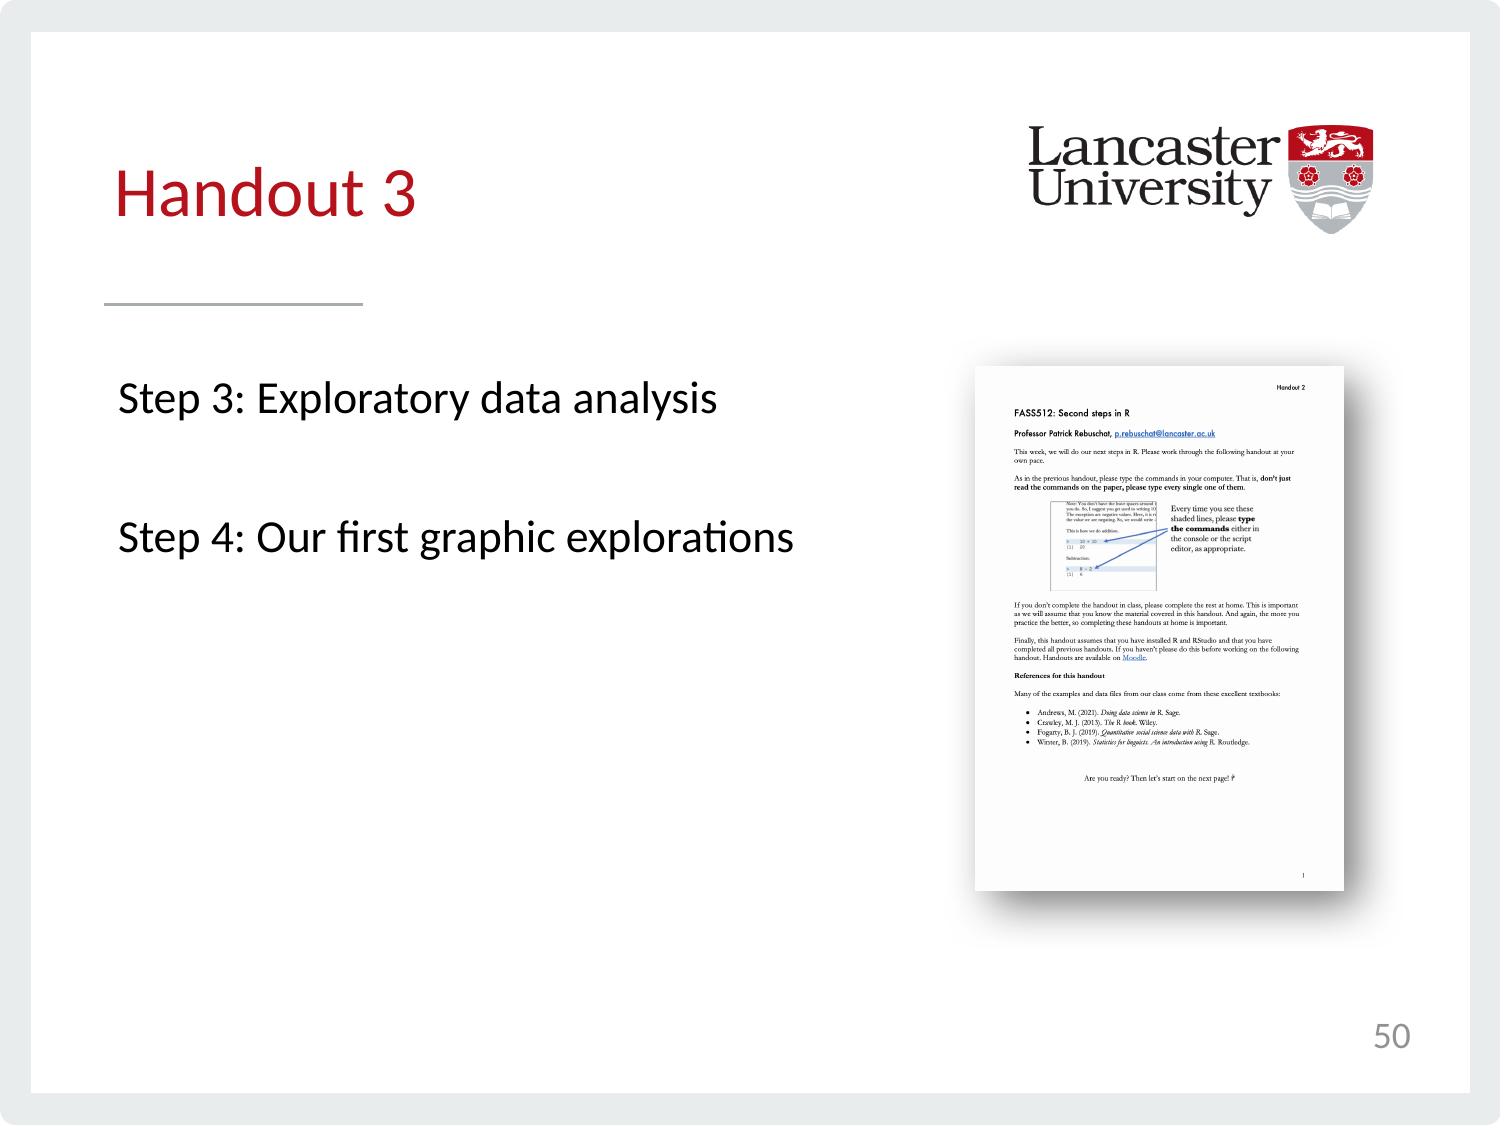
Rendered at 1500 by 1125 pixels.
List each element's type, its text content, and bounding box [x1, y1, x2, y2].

slide_number 50 [975, 1003, 1426, 1064]
list Step 3: Exploratory data analysis Step 4: Our first graphic explorations [103, 366, 910, 1002]
title Handout 3 [99, 109, 976, 278]
picture [975, 366, 1344, 891]
